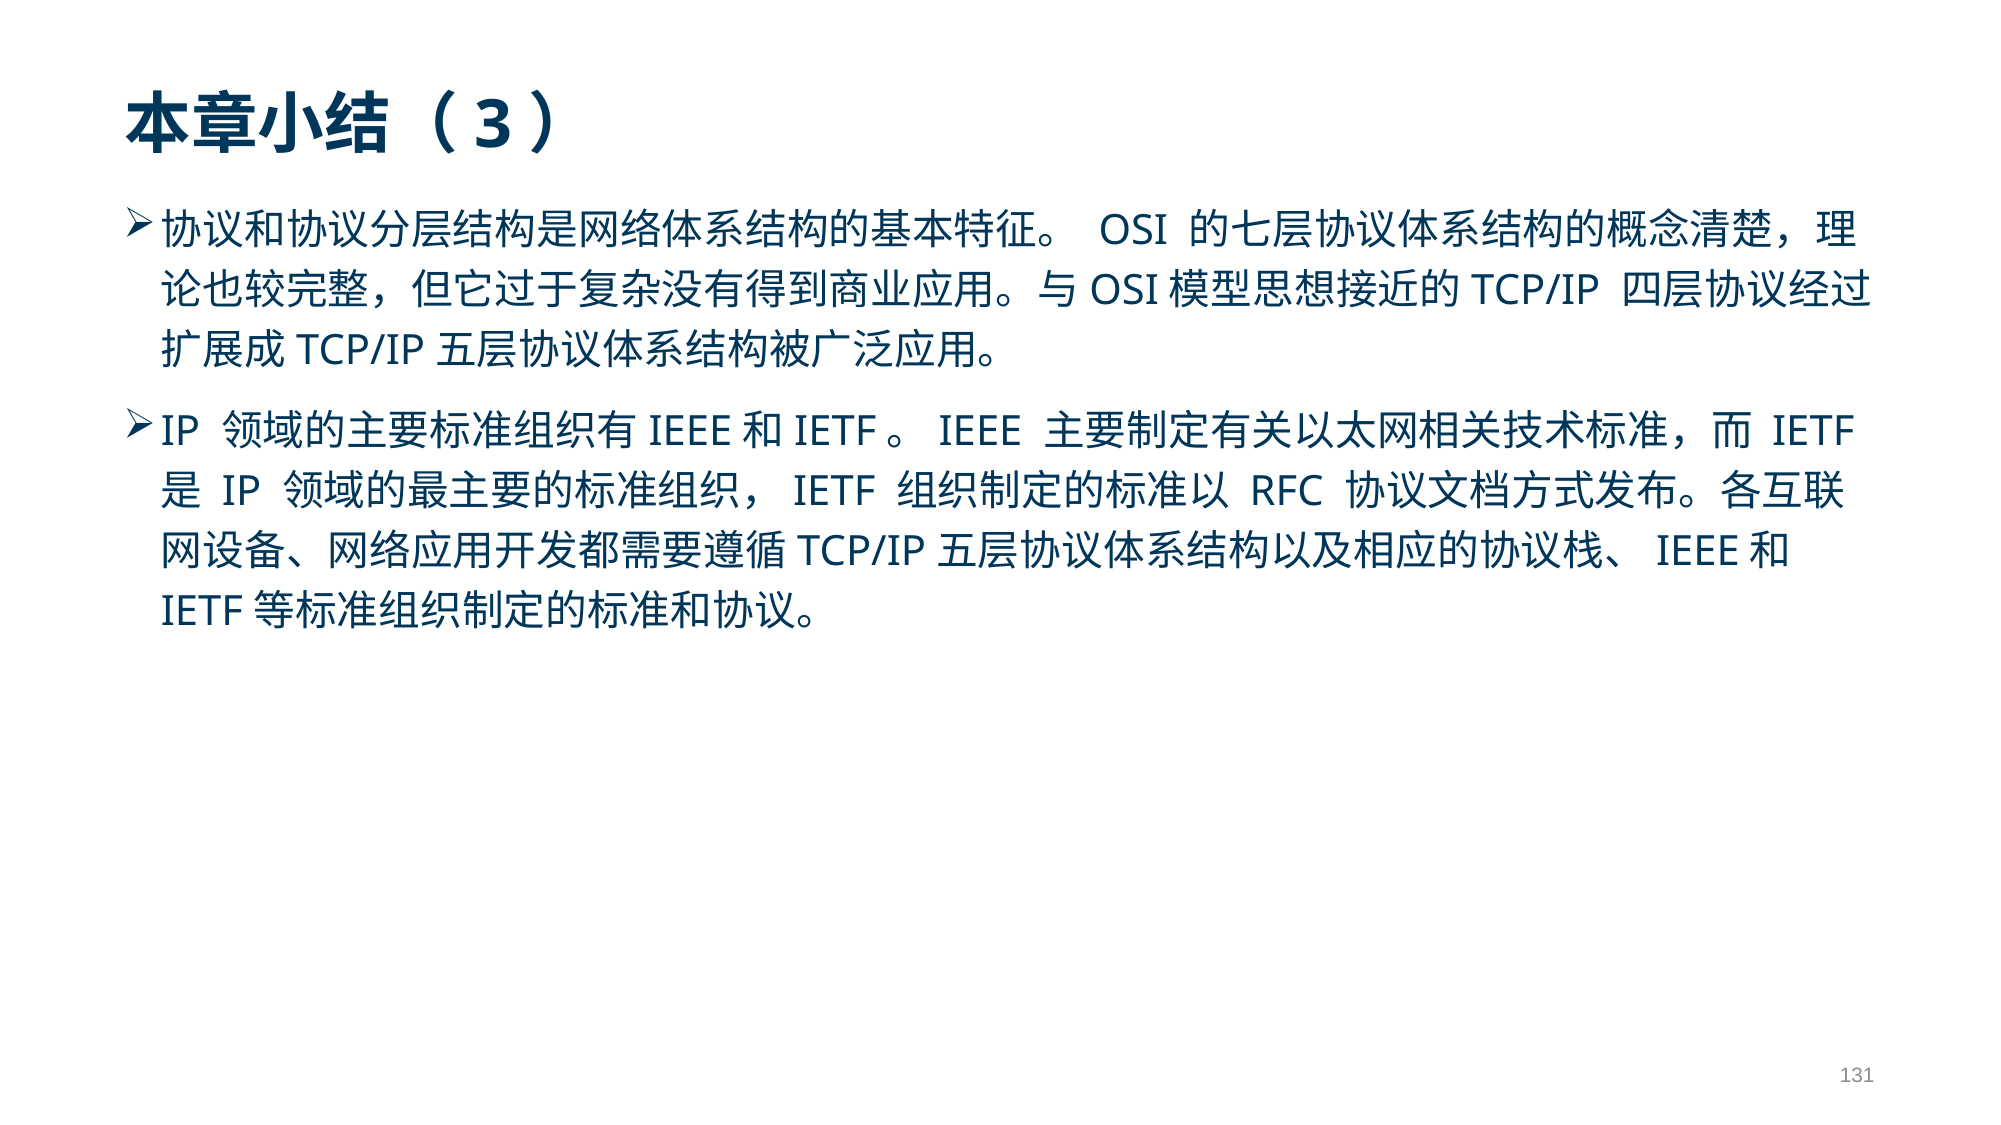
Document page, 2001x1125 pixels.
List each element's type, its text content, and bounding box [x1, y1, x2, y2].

title 本章小结（3） [109, 0, 1891, 169]
slide_number 131 [1274, 1051, 1890, 1097]
list 协议和协议分层结构是网络体系结构的基本特征。 OSI 的七层协议体系结构的概念清楚，理论也较完整，但它过于复杂没有得到商业应用。与OSI模型思想接近的TCP/IP 四层协议经过扩展成TCP/IP五层协议体系结构被广泛应用。 IP 领域的主要标准组织有IEEE和IETF。IEEE 主要制定有关以太网相关技术标准，而 IETF 是 IP 领域的最主要的标准组织，IETF 组织制定的标准以 RFC 协议文档方式发布。各互联网设备、网络应用开发都需要遵循TCP/IP五层协议体系结构以及相应的协议栈、IEEE和IETF等标准组织制定的标准和协议。 [108, 185, 1890, 1007]
